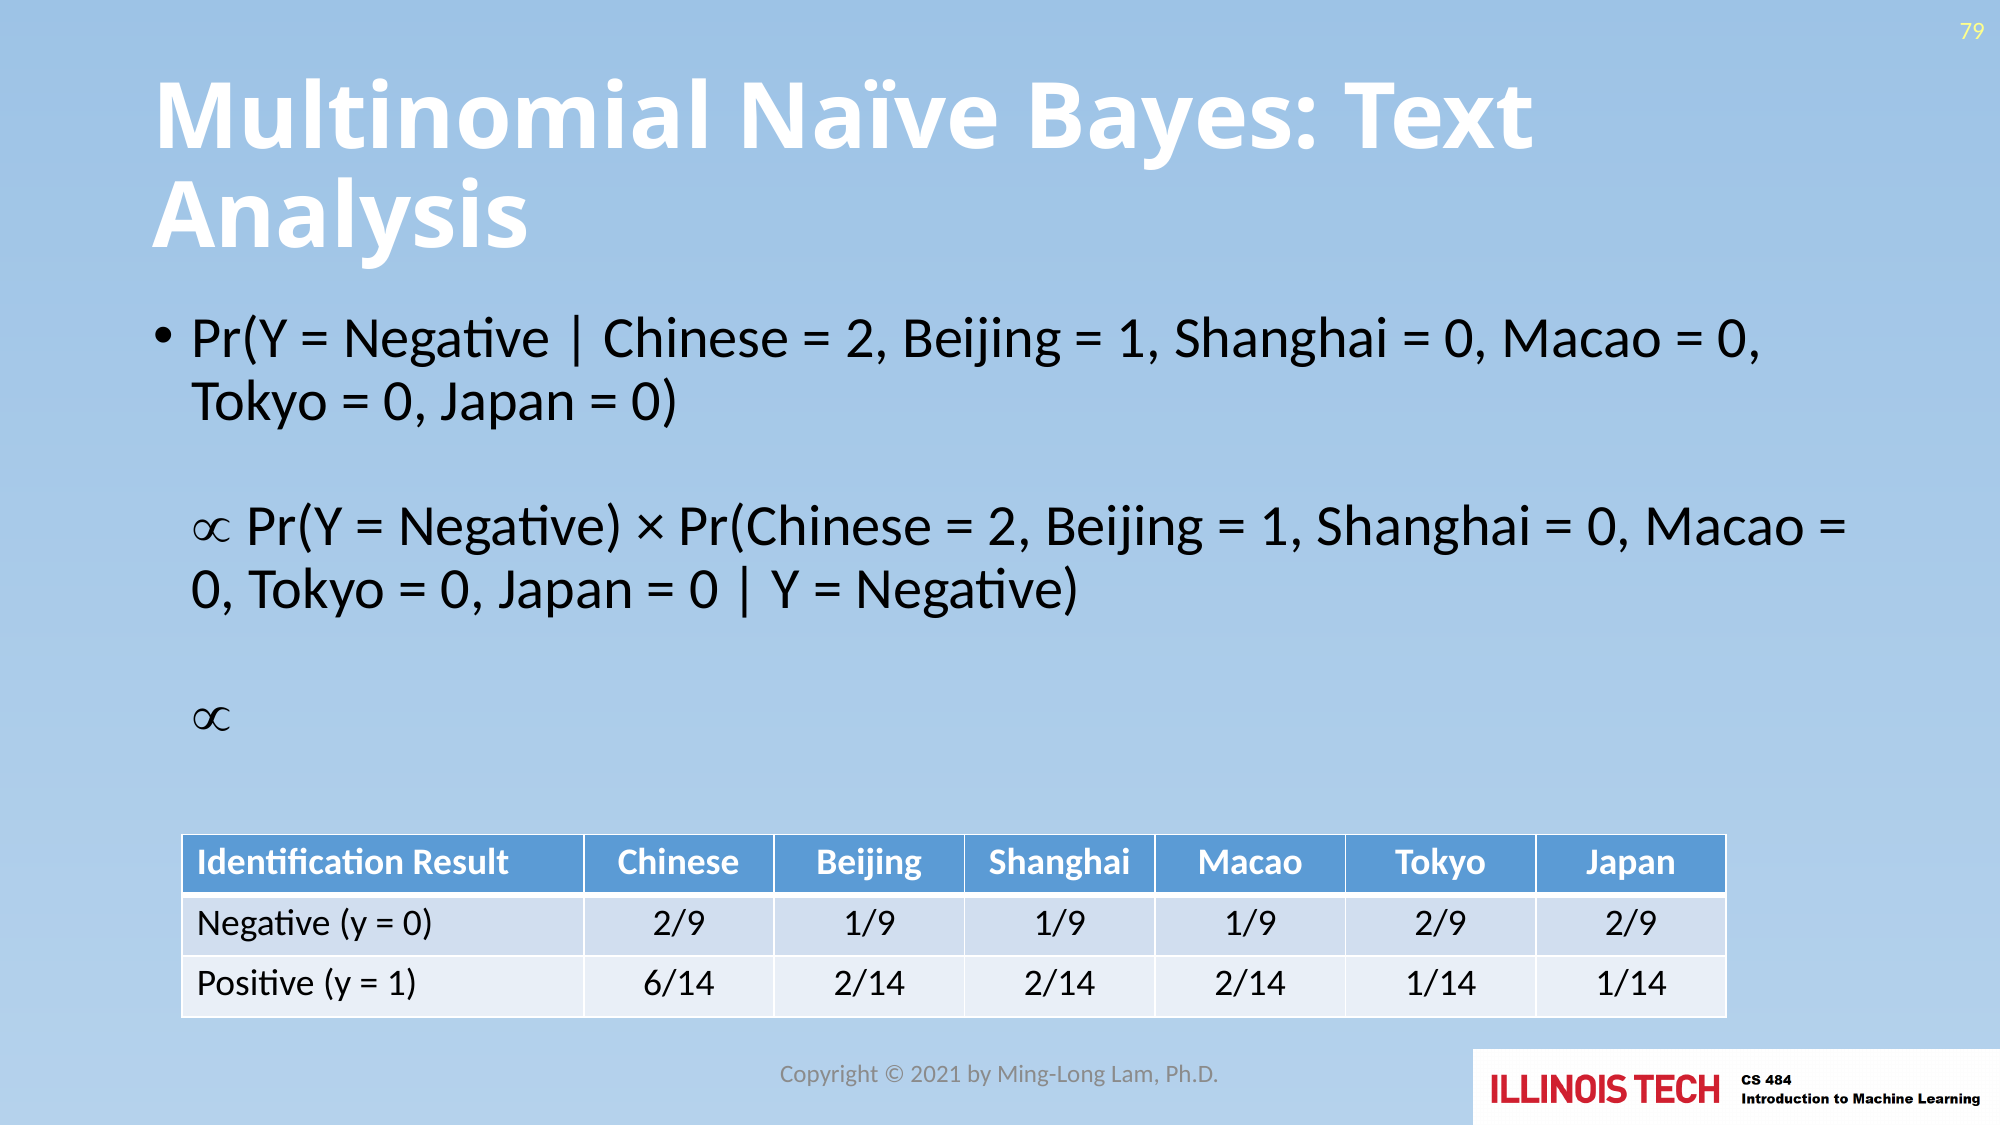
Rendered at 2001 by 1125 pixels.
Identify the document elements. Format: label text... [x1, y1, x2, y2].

table_header Beijing [775, 835, 964, 892]
table_cell 1/9 [965, 898, 1154, 955]
title Multinomial Naïve Bayes: Text Analysis [137, 59, 1863, 278]
table_cell 2/14 [1156, 957, 1345, 1016]
table_cell 1/14 [1346, 957, 1535, 1016]
table_cell 1/9 [1156, 898, 1345, 955]
table_cell 2/14 [965, 957, 1154, 1016]
table_header Tokyo [1346, 835, 1535, 892]
table_cell 2/9 [1537, 898, 1725, 955]
table_cell 2/9 [1346, 898, 1535, 955]
table_header Macao [1156, 835, 1345, 892]
table_cell 6/14 [585, 957, 773, 1016]
table_header Japan [1537, 835, 1725, 892]
picture [1473, 1049, 2000, 1125]
table_cell 2/14 [775, 957, 964, 1016]
footer Copyright © 2021 by Ming-Long Lam, Ph.D. [662, 1042, 1338, 1103]
table_cell 2/9 [585, 898, 773, 955]
slide_number 79 [1550, 0, 2000, 60]
table_cell 1/14 [1537, 957, 1725, 1016]
table_header Shanghai [965, 835, 1154, 892]
table_cell Negative (y = 0) [183, 898, 583, 955]
table_header Identification Result [183, 835, 583, 892]
table_header Chinese [585, 835, 773, 892]
table_cell Positive (y = 1) [183, 957, 583, 1016]
table_cell 1/9 [775, 898, 964, 955]
